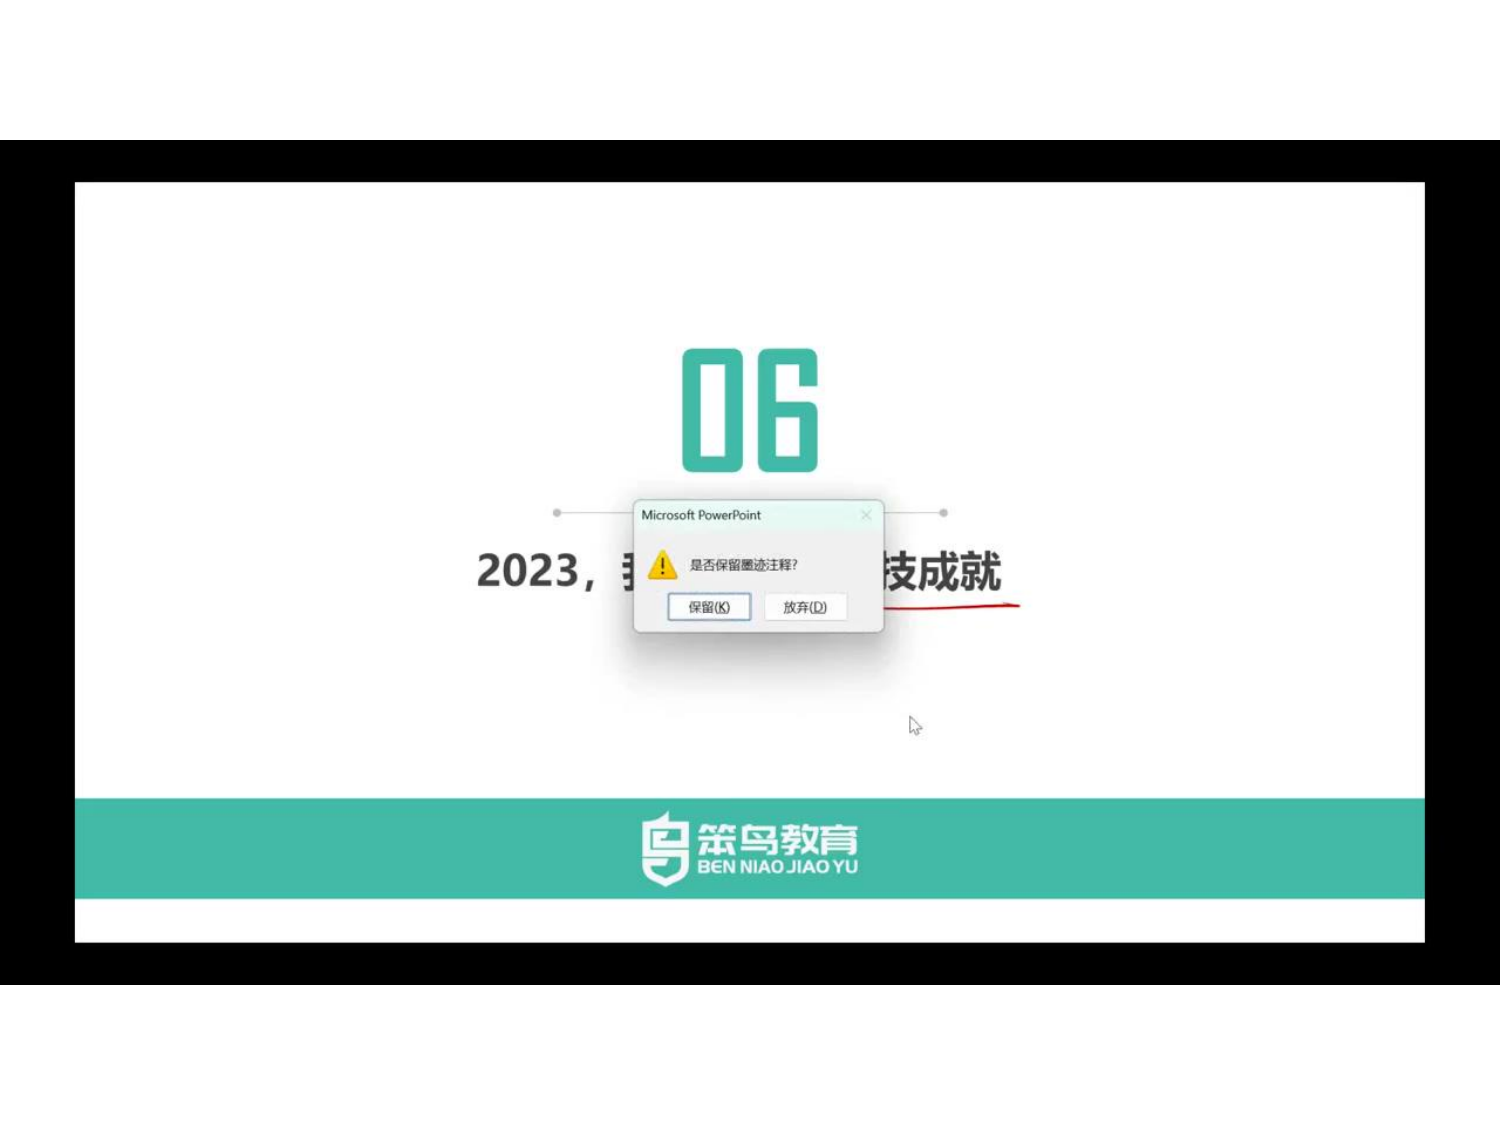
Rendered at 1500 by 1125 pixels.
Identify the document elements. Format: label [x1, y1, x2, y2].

picture [0, 140, 1500, 985]
